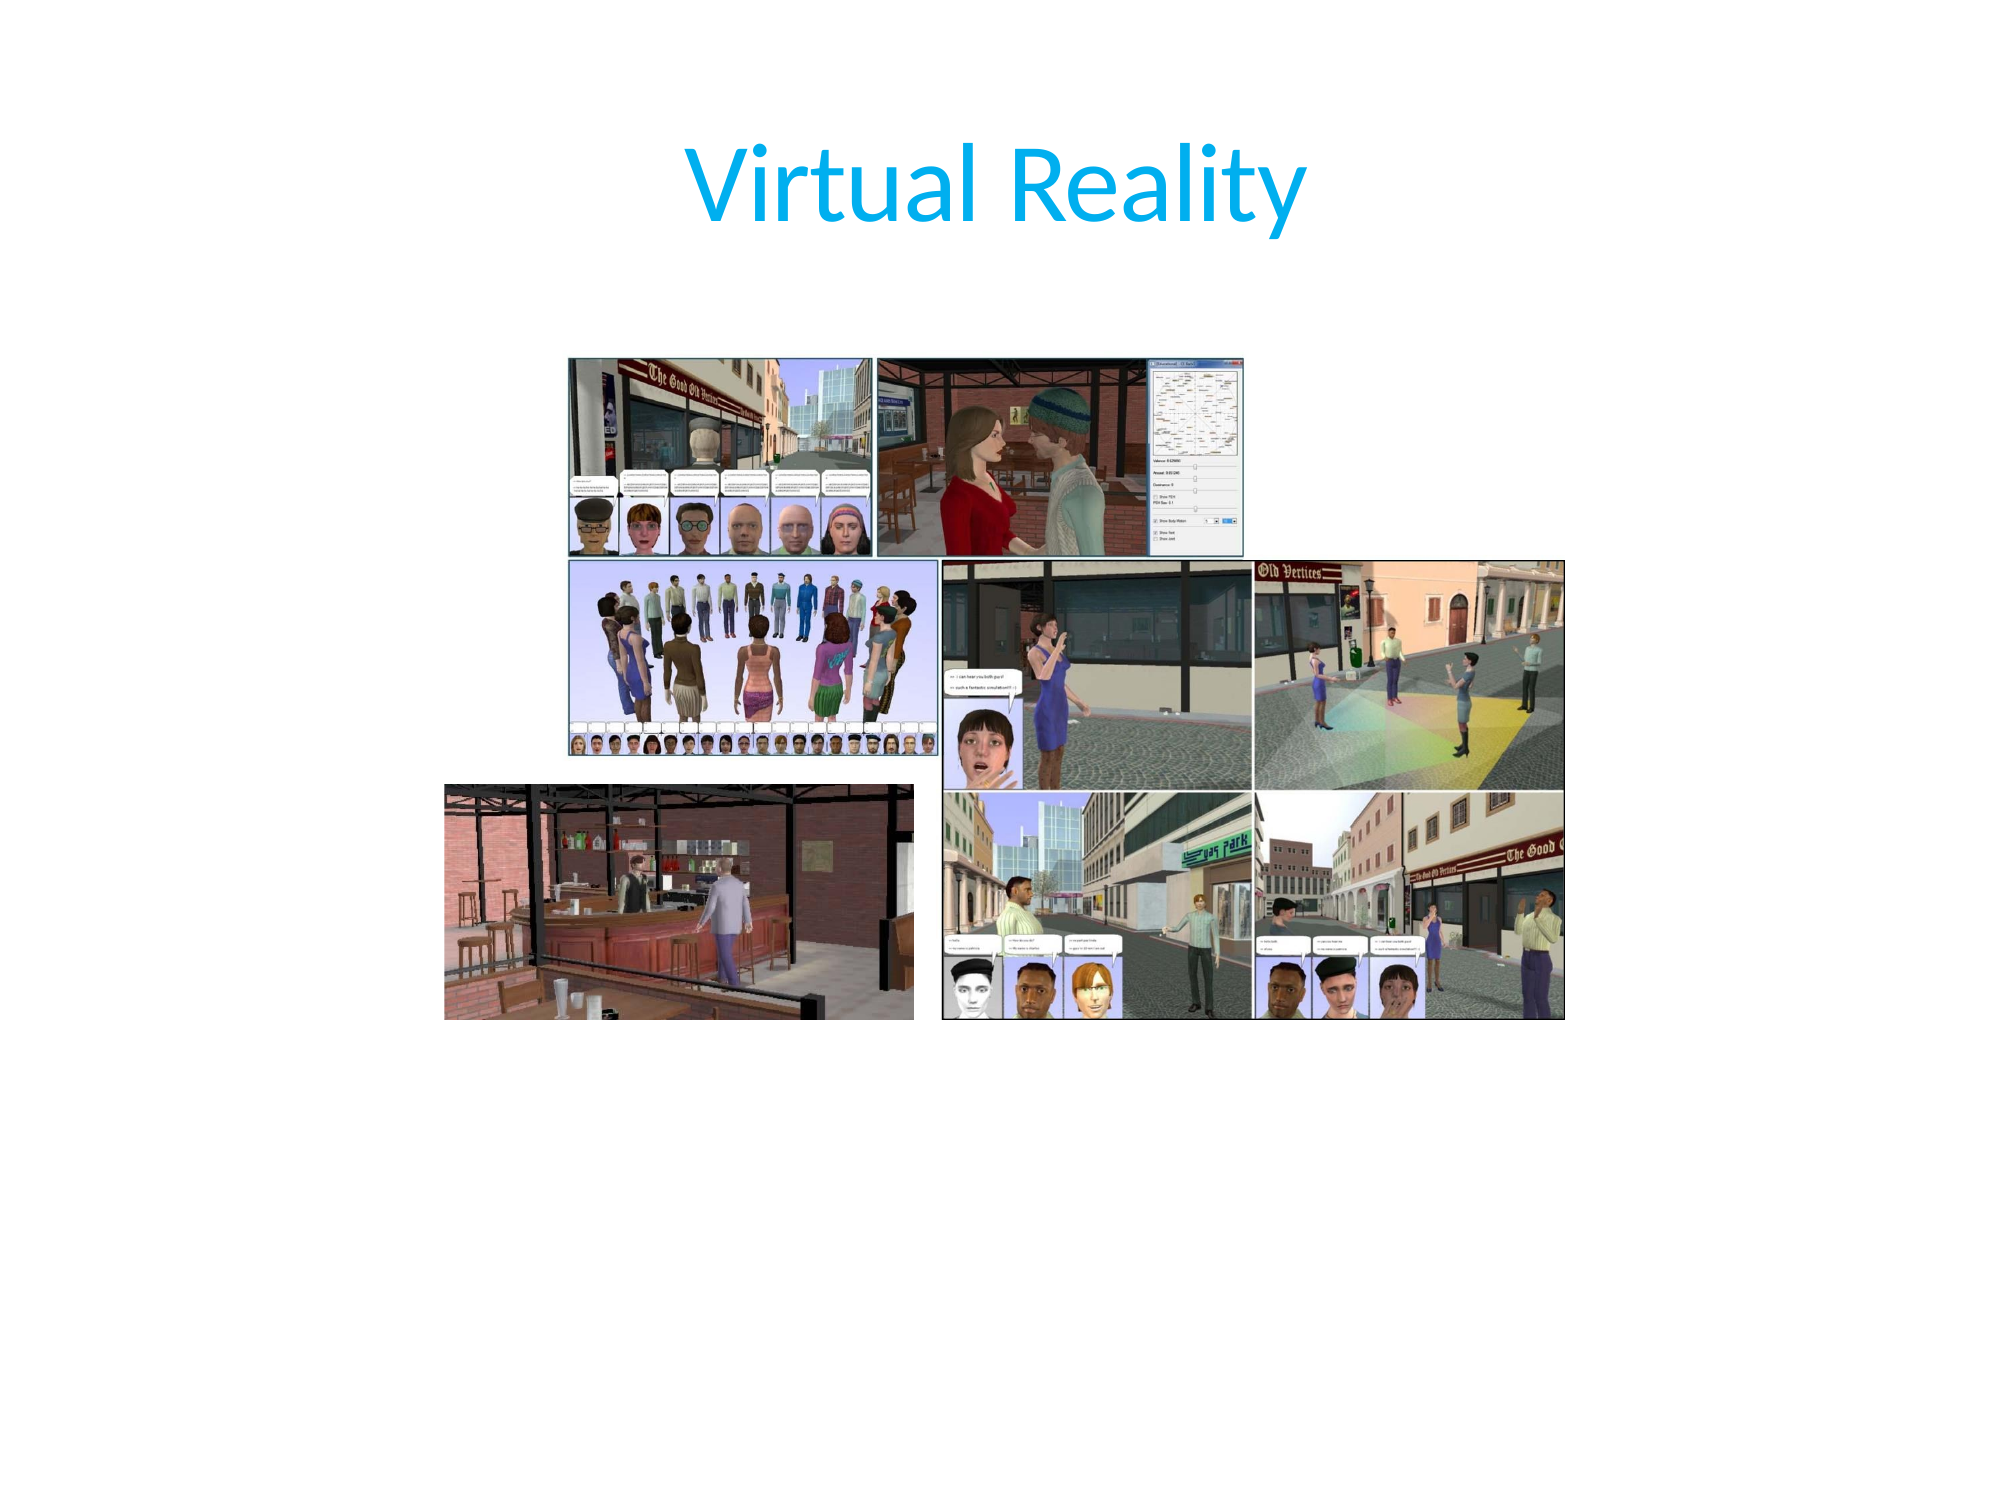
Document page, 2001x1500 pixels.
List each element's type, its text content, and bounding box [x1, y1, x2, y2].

title Virtual Reality [682, 107, 1309, 348]
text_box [444, 349, 1566, 1021]
